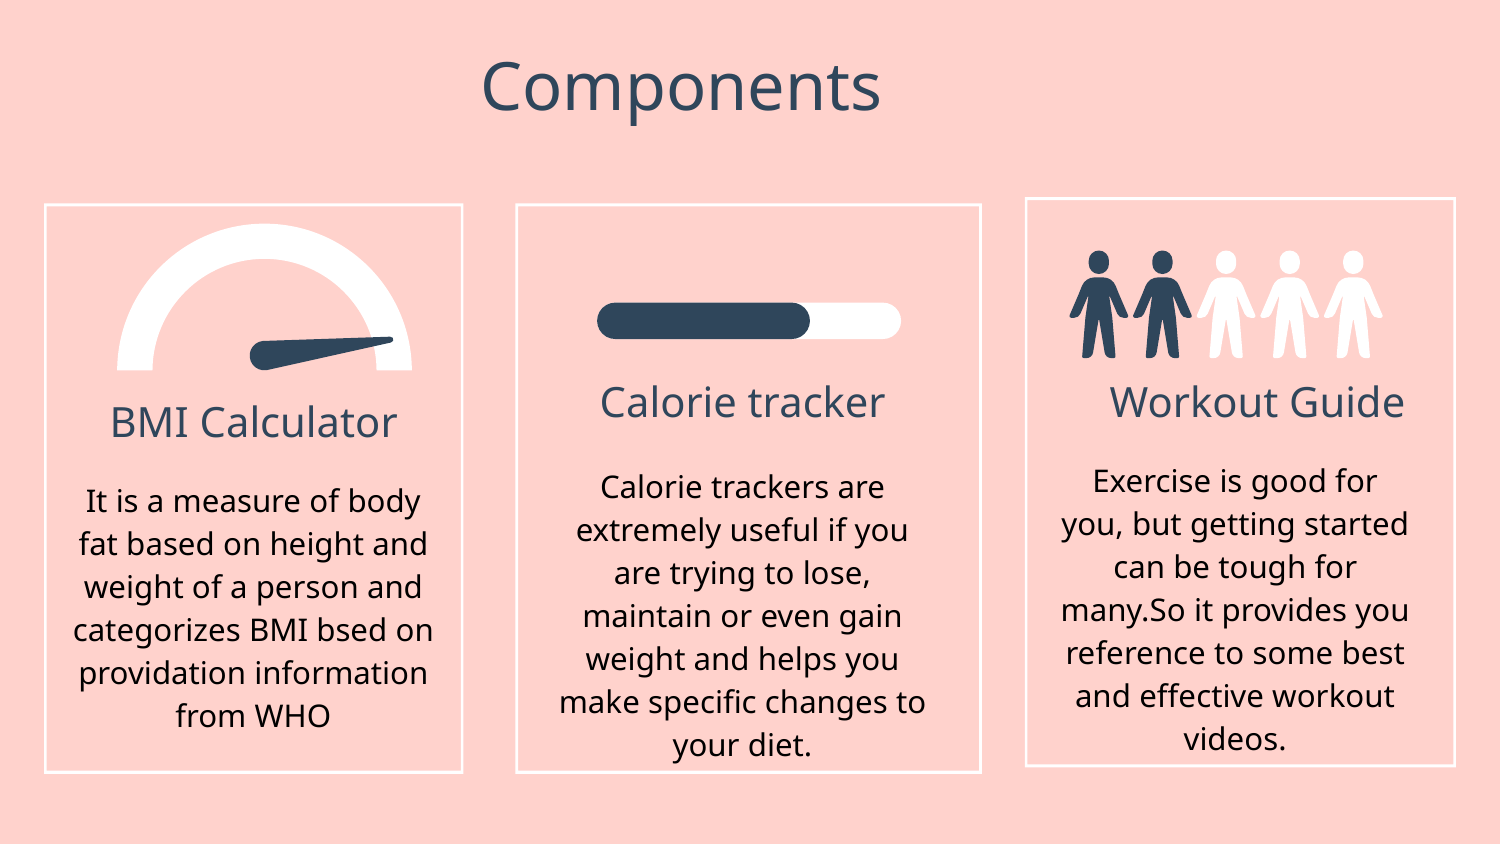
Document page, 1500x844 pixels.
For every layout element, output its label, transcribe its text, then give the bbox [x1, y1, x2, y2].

text_box Components [411, 35, 952, 124]
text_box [596, 302, 903, 340]
text_box [44, 203, 464, 774]
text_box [554, 370, 931, 834]
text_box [1058, 370, 1435, 702]
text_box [65, 390, 442, 775]
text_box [1069, 250, 1383, 359]
text_box [1024, 197, 1456, 768]
text_box [515, 203, 982, 774]
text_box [116, 223, 413, 372]
